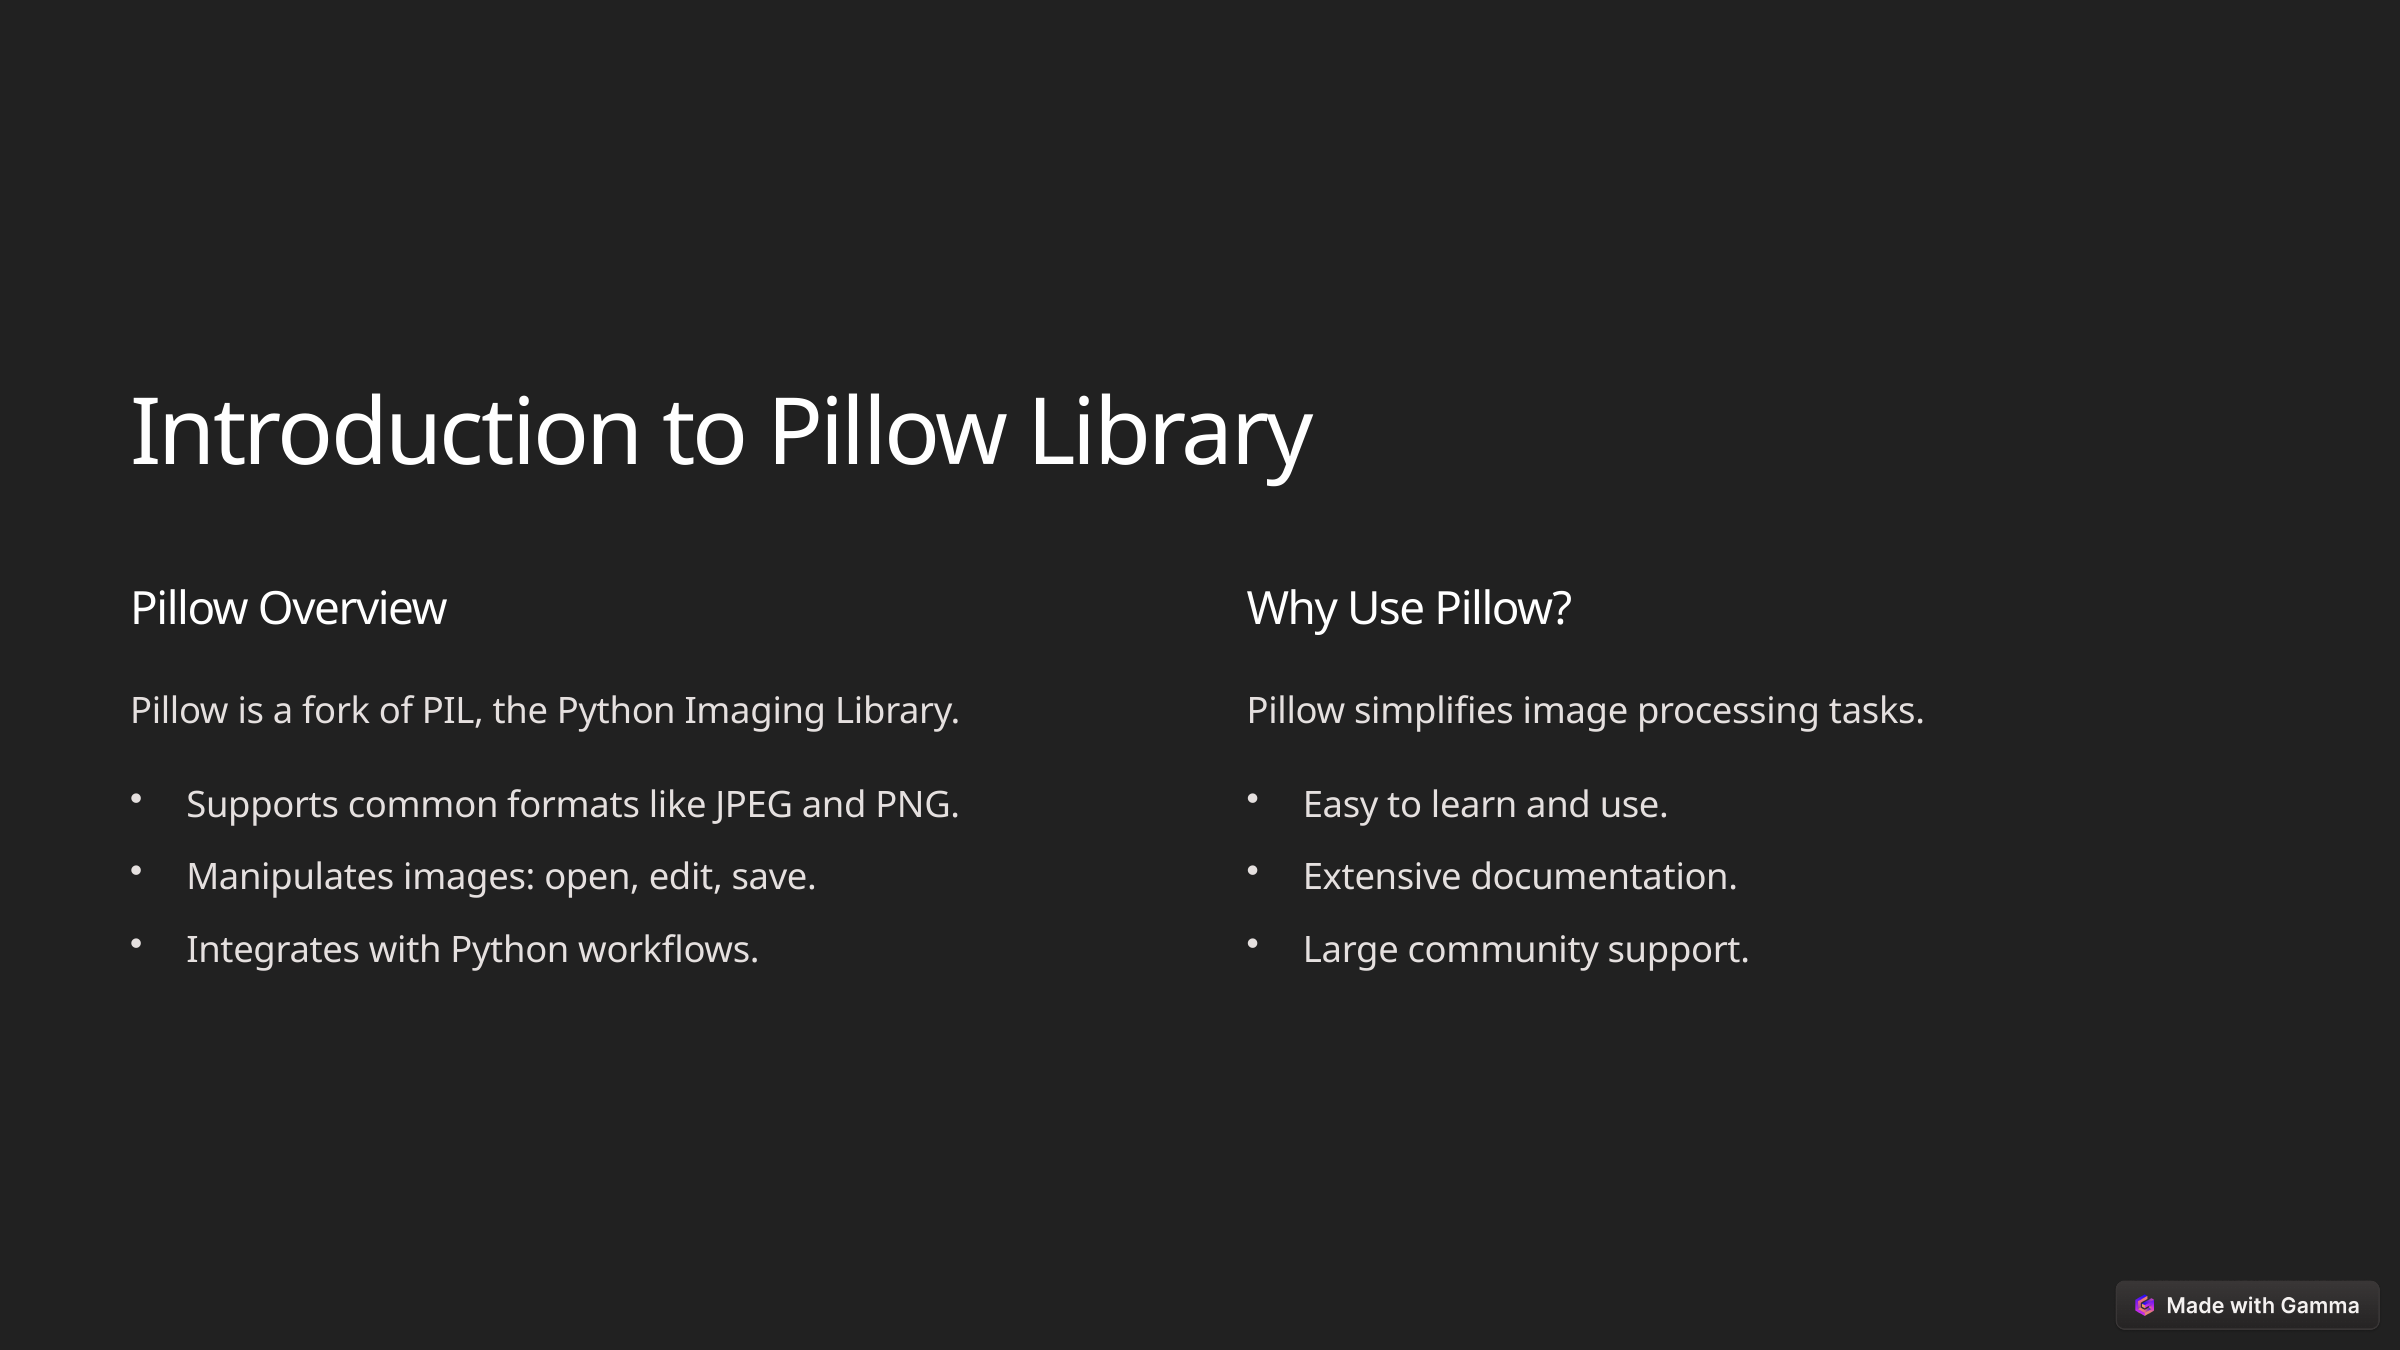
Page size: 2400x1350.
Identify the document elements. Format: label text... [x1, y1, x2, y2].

text_box Integrates with Python workflows. [130, 910, 1155, 970]
text_box Easy to learn and use. [1246, 764, 2271, 825]
text_box Pillow simplifies image processing tasks. [1246, 671, 2271, 732]
text_box Manipulates images: open, edit, save. [130, 837, 1155, 897]
text_box Pillow Overview [130, 576, 596, 635]
text_box Supports common formats like JPEG and PNG. [130, 764, 1155, 825]
text_box Large community support. [1246, 910, 2271, 970]
text_box Why Use Pillow? [1246, 576, 1712, 635]
picture [2106, 1271, 2389, 1339]
text_box Introduction to Pillow Library [130, 367, 1721, 484]
text_box Extensive documentation. [1246, 837, 2271, 897]
text_box Pillow is a fork of PIL, the Python Imaging Library. [130, 671, 1155, 732]
